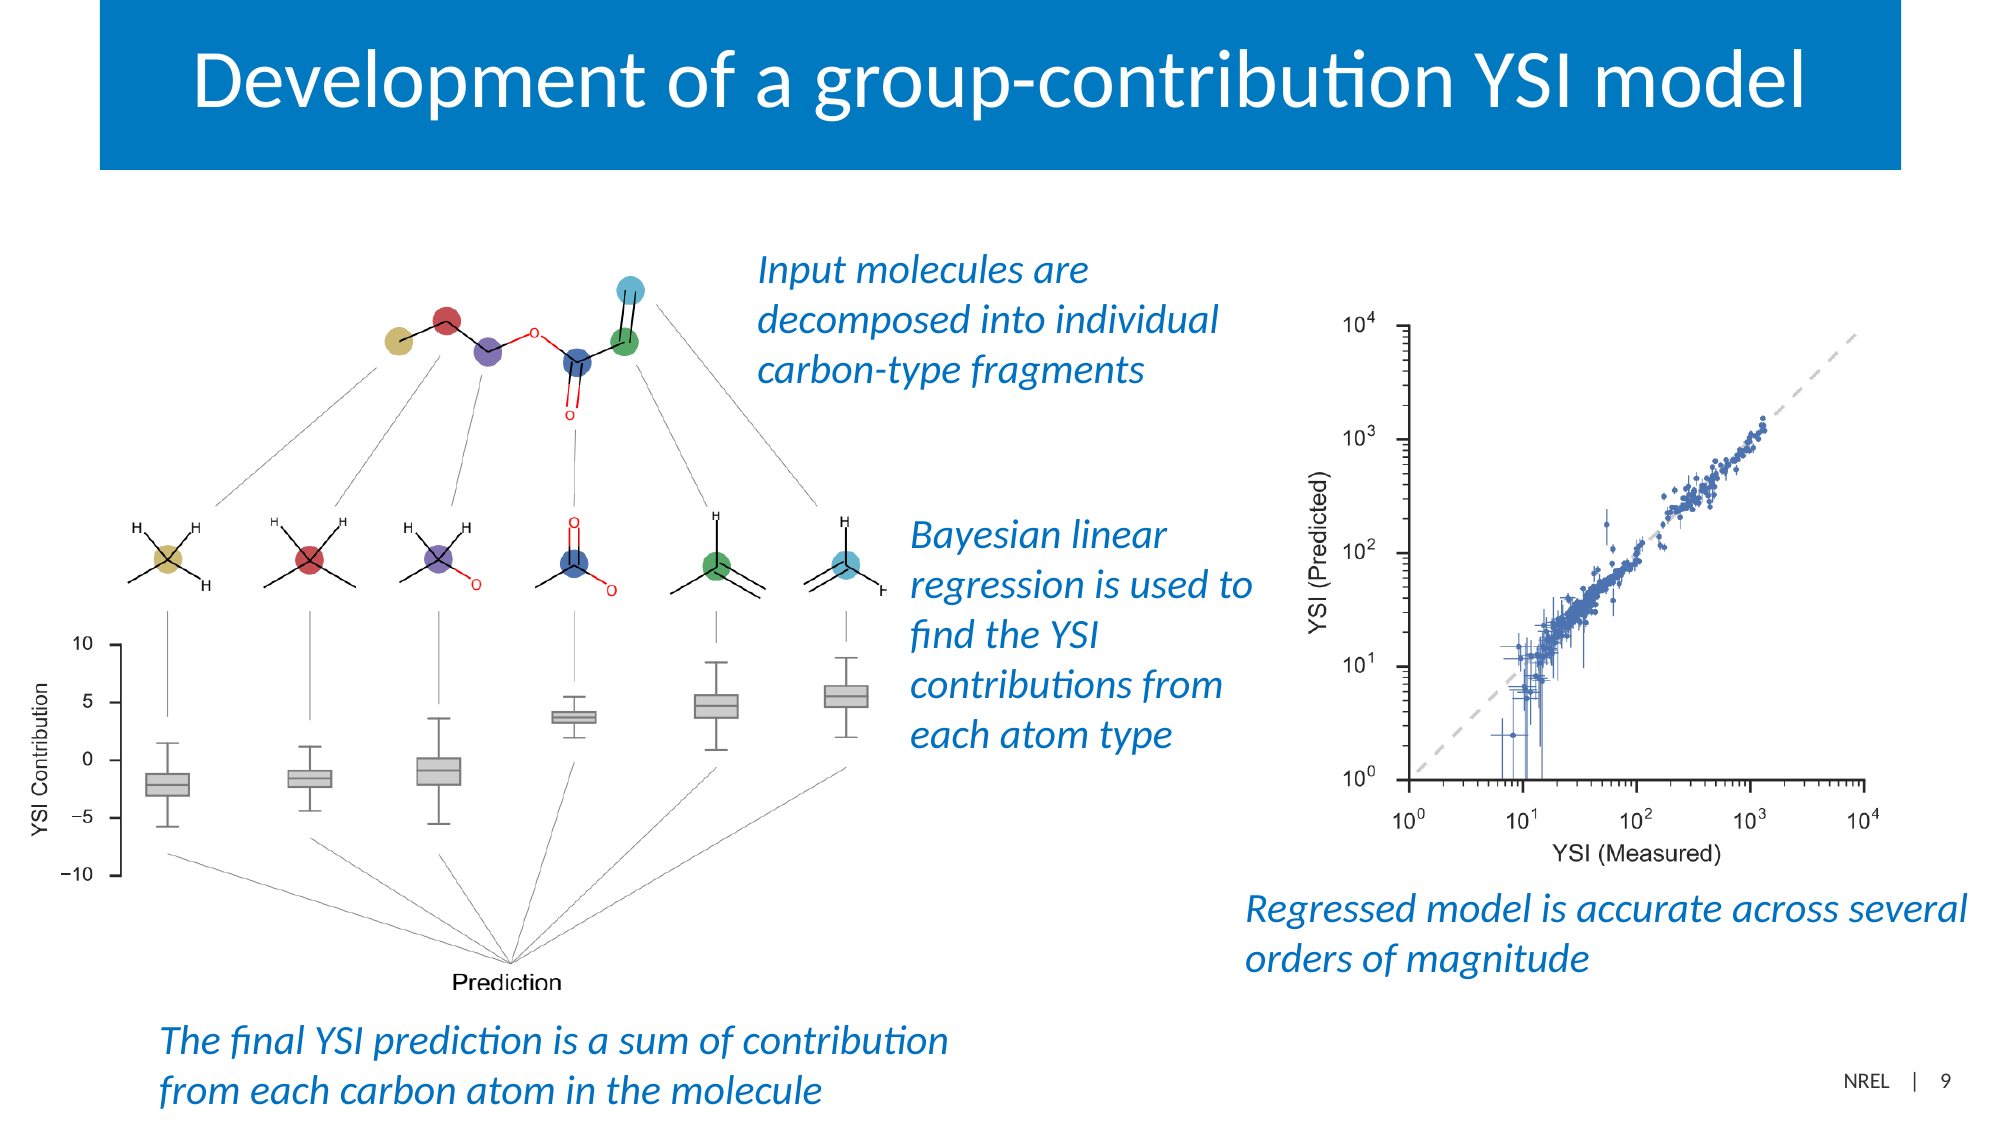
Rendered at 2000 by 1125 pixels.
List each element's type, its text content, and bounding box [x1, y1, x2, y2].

title Development of a group-contribution YSI model [99, 0, 1902, 170]
picture [31, 276, 144, 991]
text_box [144, 234, 1308, 1123]
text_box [1230, 310, 2000, 991]
